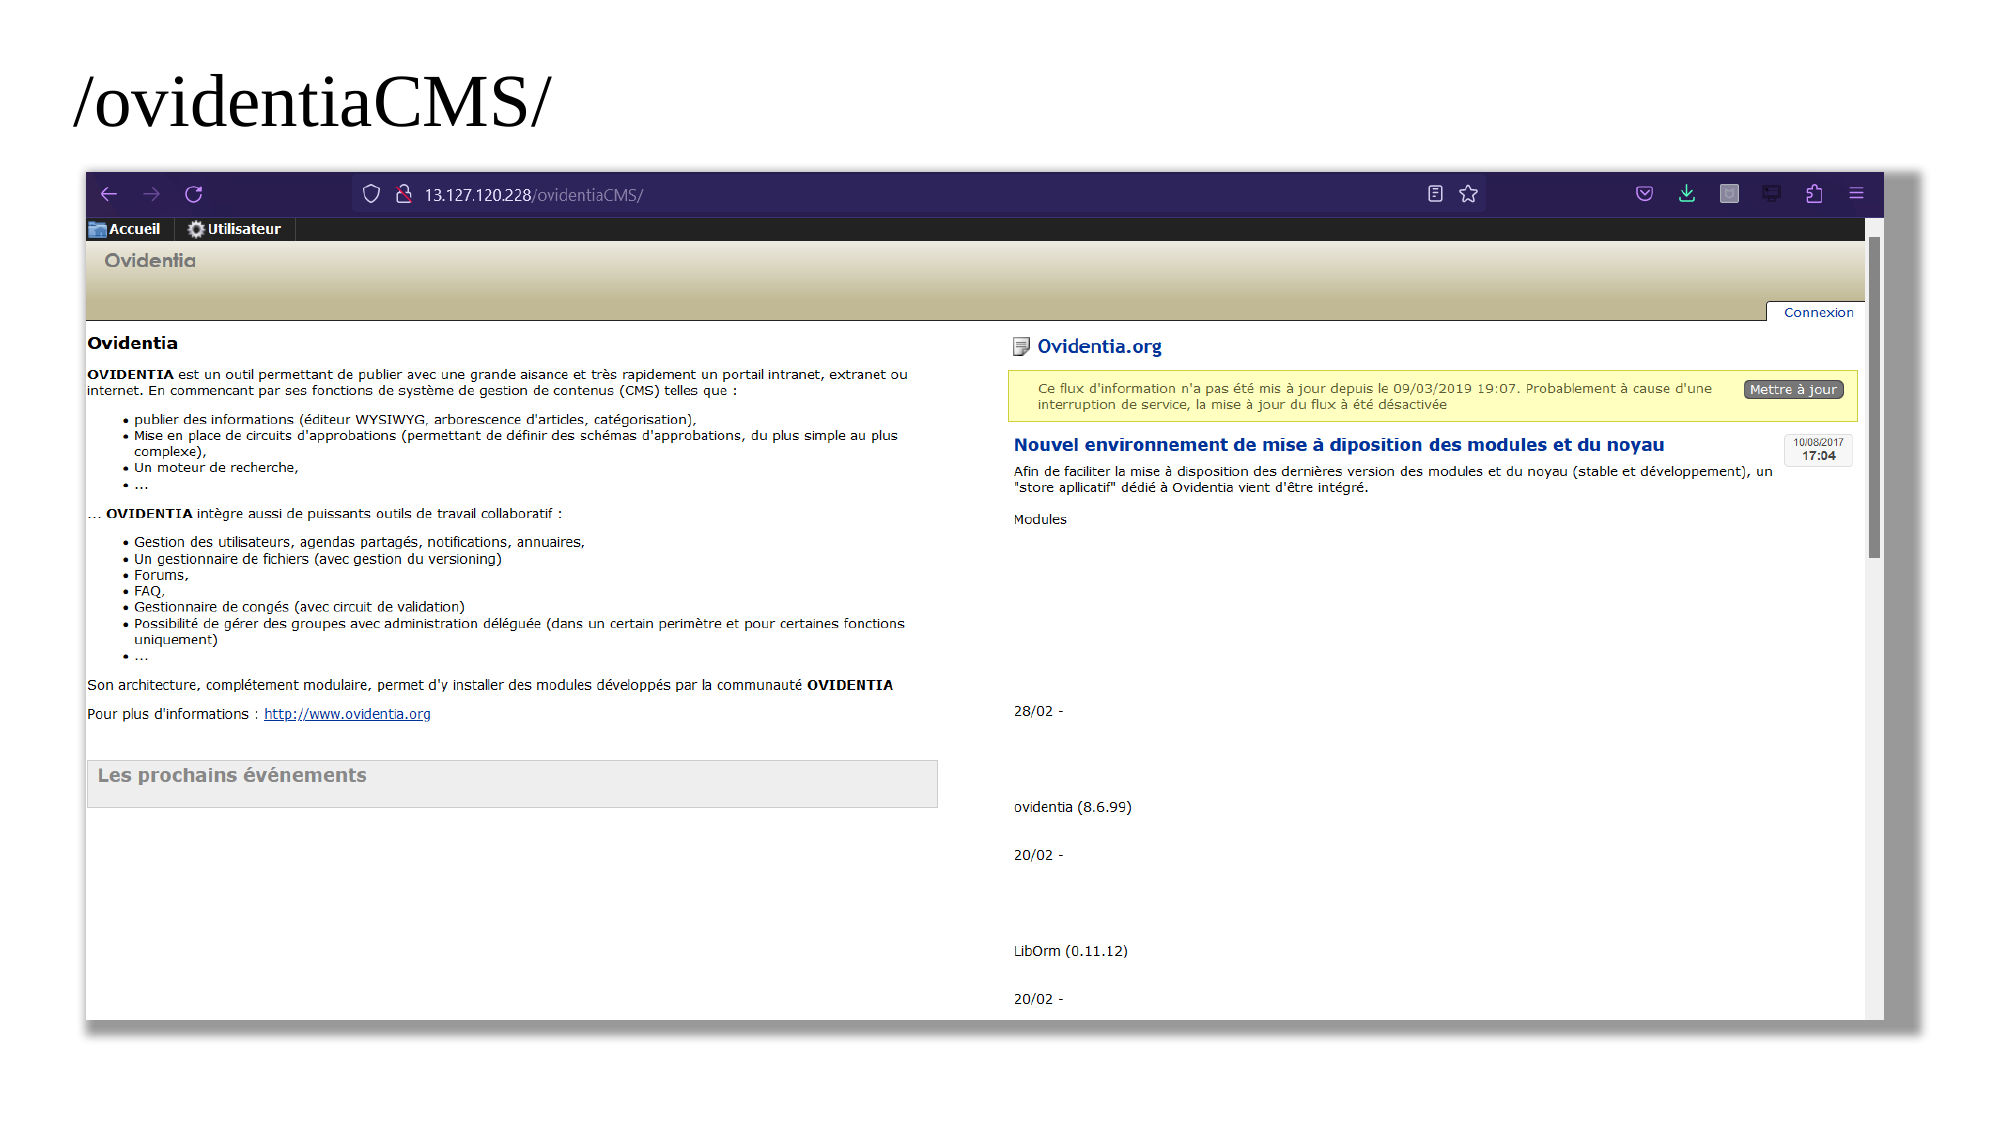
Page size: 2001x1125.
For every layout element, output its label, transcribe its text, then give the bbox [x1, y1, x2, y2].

list /ovidentiaCMS/ [58, 54, 1856, 1100]
picture [86, 172, 1884, 1020]
